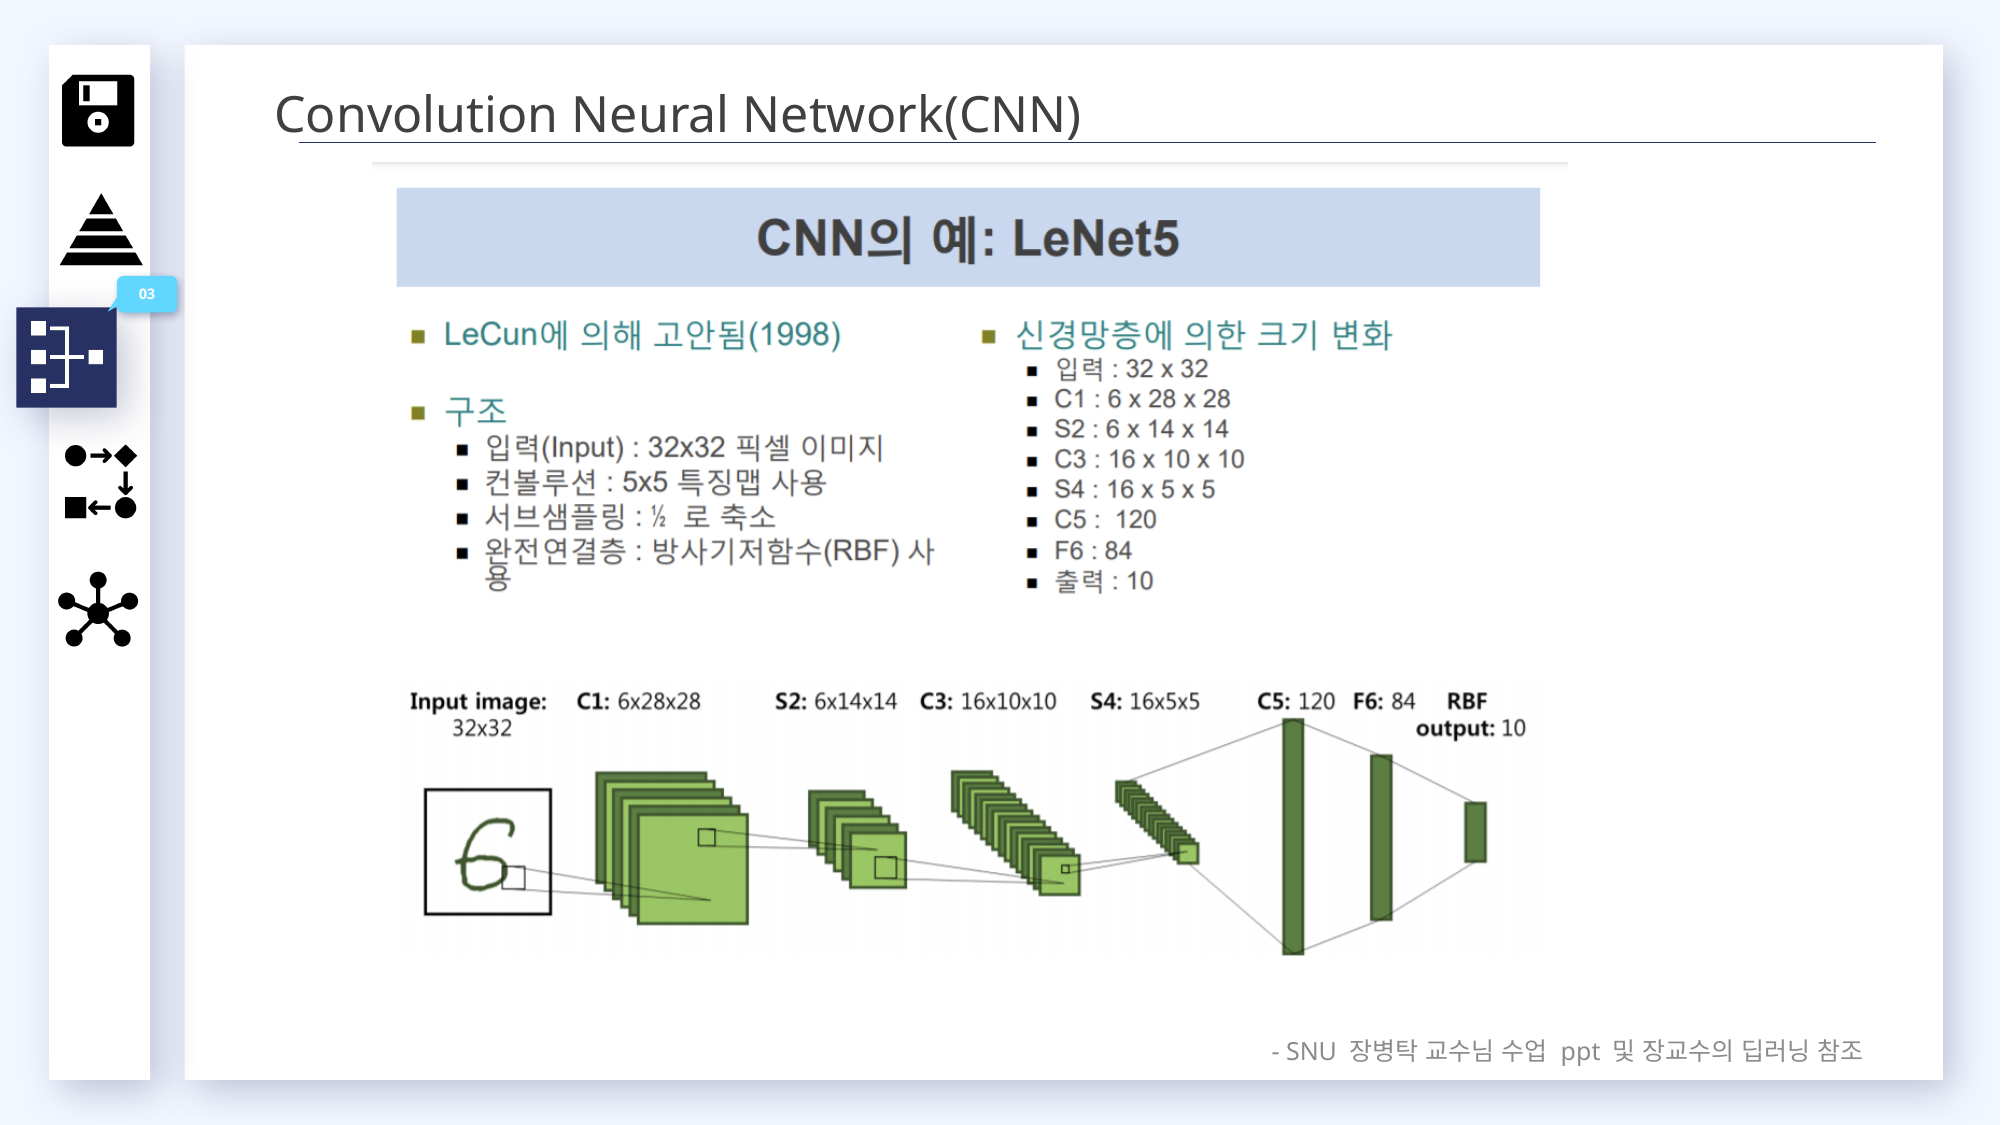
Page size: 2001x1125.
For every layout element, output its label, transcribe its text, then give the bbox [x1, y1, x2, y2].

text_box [16, 45, 178, 1080]
text_box Convolution Neural Network(CNN) [184, 44, 1944, 1081]
picture [372, 162, 1568, 1027]
text_box - SNU 장병탁 교수님 수업 ppt 및 장교수의 딥러닝 참조 [1230, 1020, 1906, 1081]
